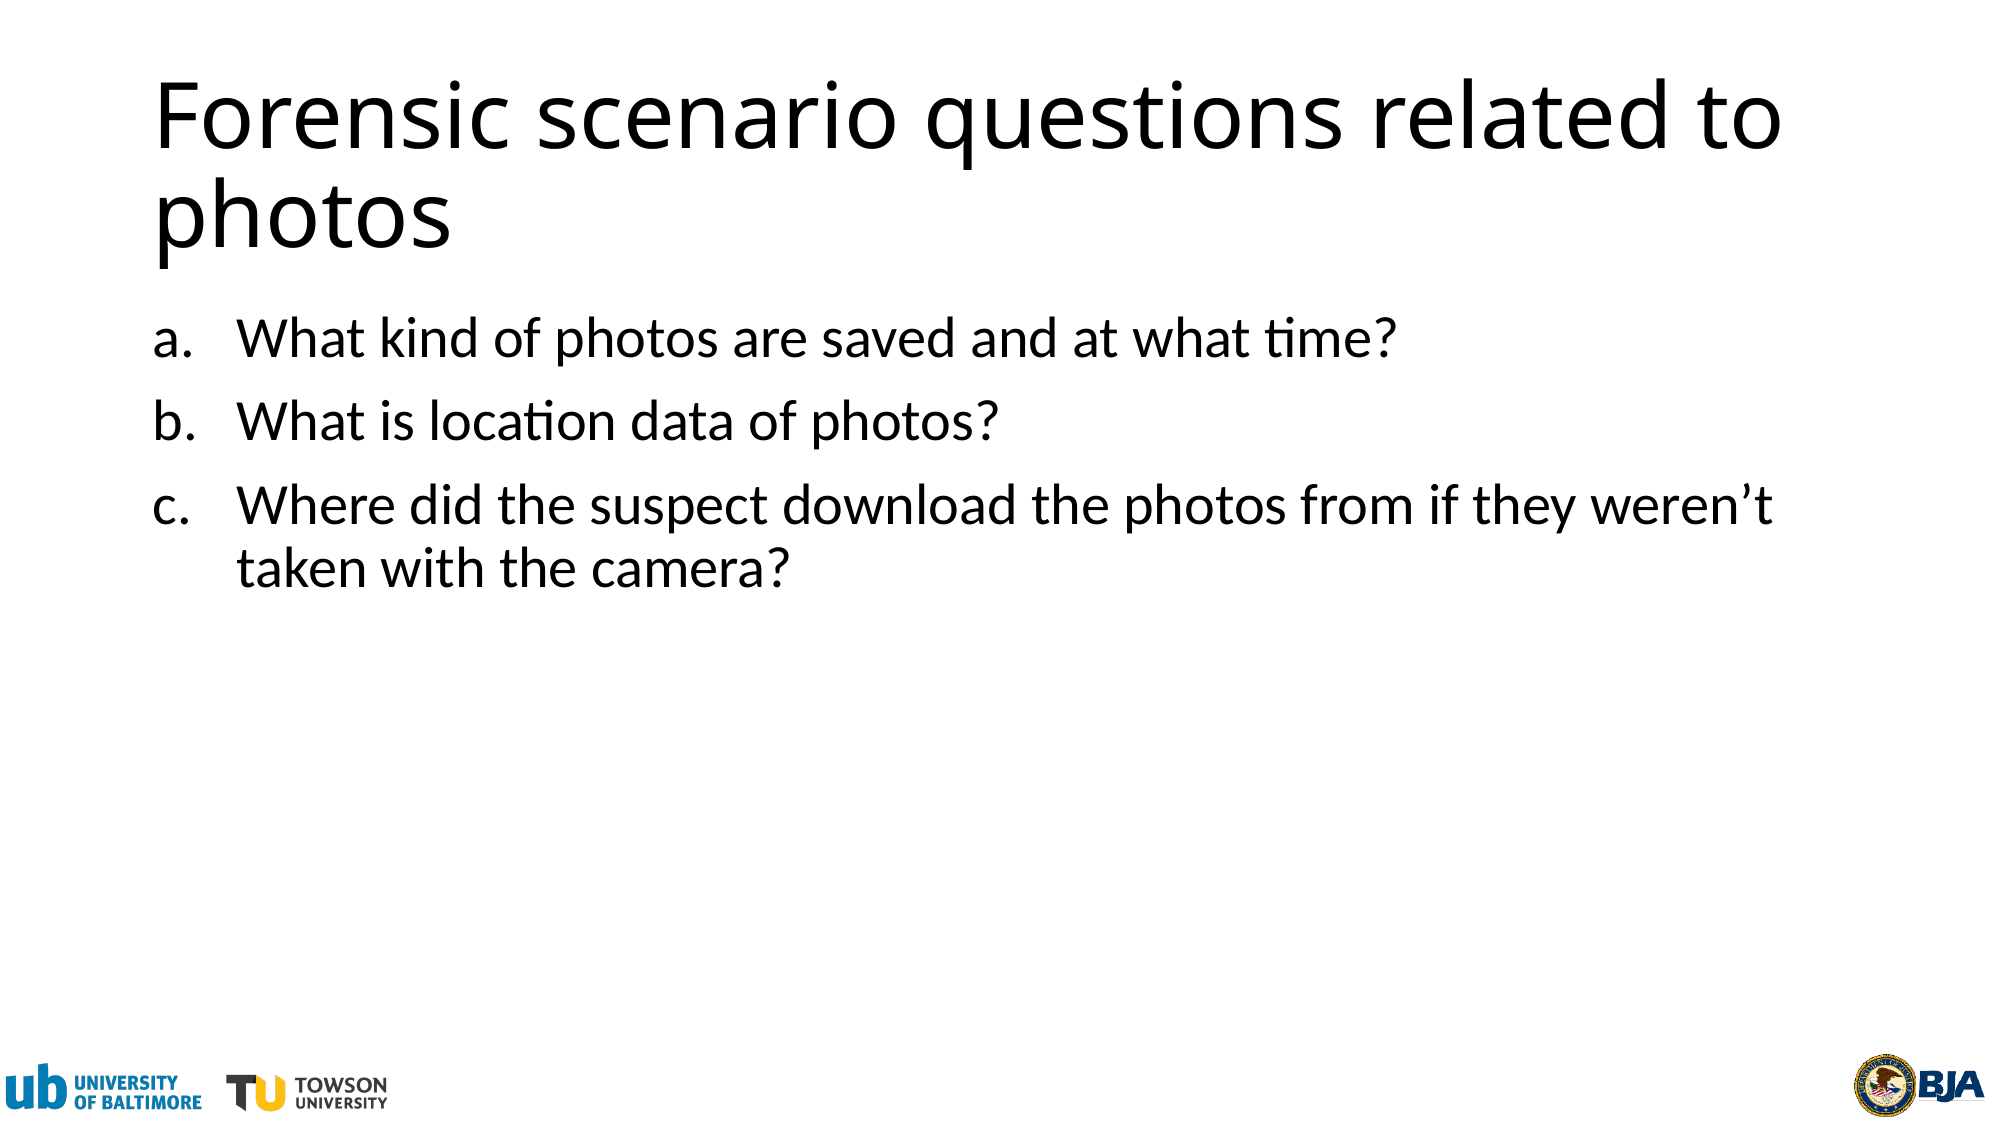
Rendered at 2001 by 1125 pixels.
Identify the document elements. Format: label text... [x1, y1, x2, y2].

list What kind of photos are saved and at what time? What is location data of photos? Where did the suspect download the photos from if they weren’t taken with the camera? [137, 299, 1863, 1014]
title Forensic scenario questions related to photos [137, 59, 1863, 278]
picture [1854, 1054, 1986, 1117]
picture [0, 1031, 407, 1125]
